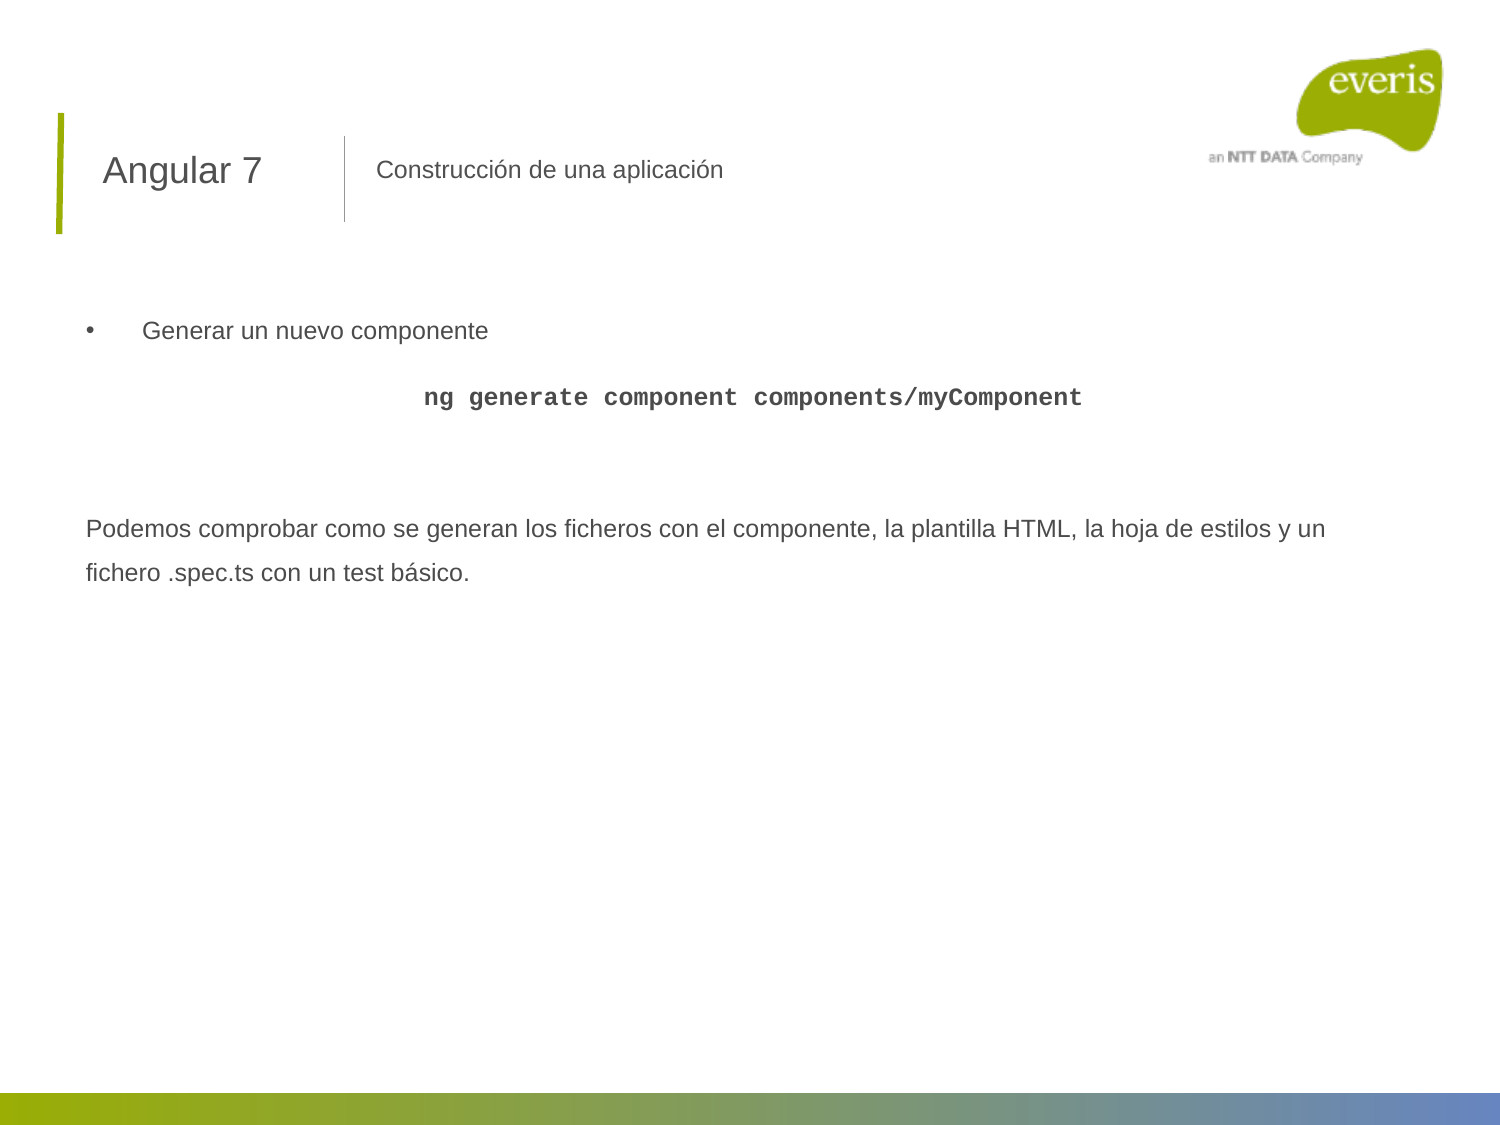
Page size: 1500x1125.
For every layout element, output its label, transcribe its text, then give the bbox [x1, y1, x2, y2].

list Construcción de una aplicación [361, 149, 1079, 208]
list Angular 7 [87, 143, 329, 214]
list Generar un nuevo componente ng generate component components/myComponent Podemos comprobar como se generan los ficheros con el componente, la plantilla HTML, la hoja de estilos y un fichero .spec.ts con un test básico. [71, 292, 1437, 799]
picture [1199, 27, 1453, 186]
